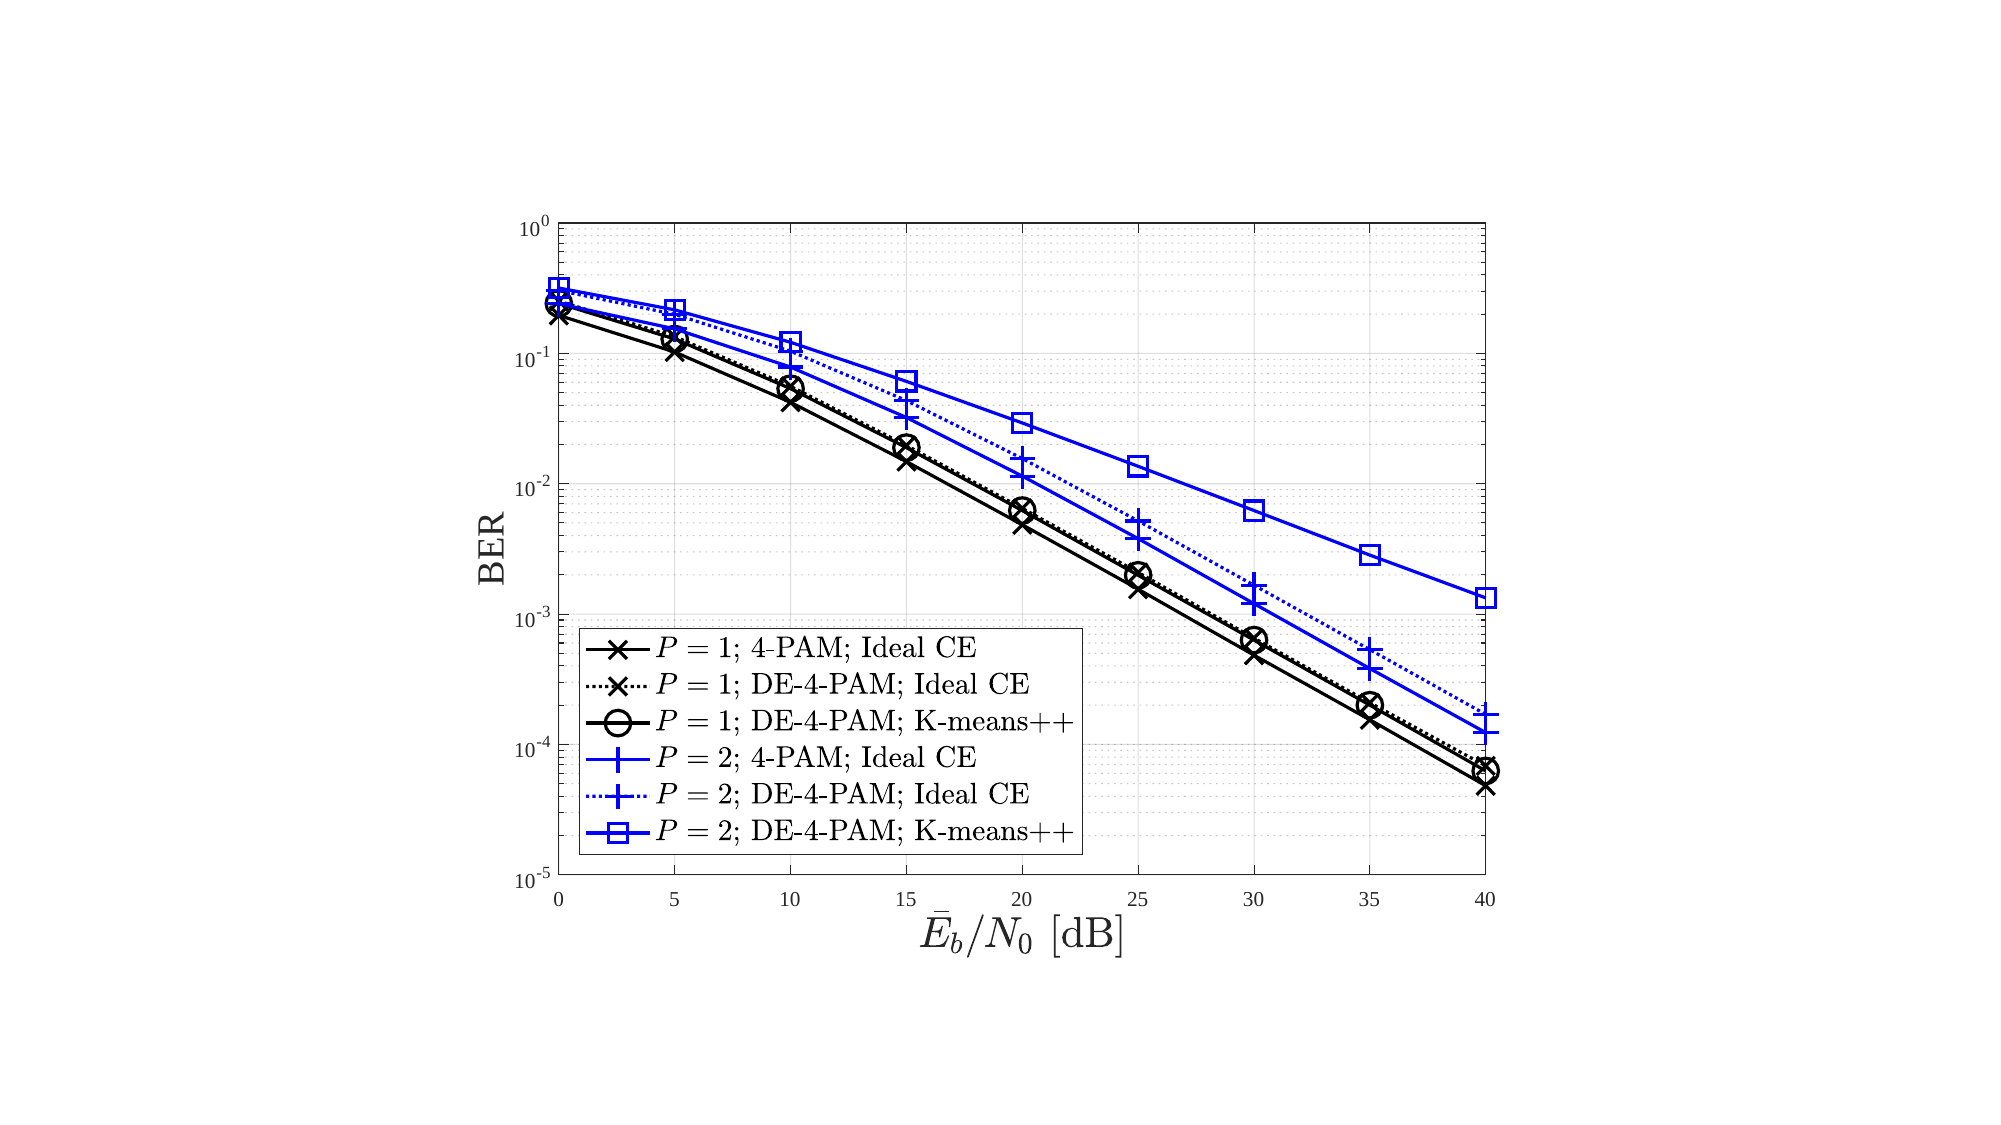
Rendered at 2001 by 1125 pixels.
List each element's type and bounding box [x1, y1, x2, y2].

picture [402, 163, 1598, 962]
